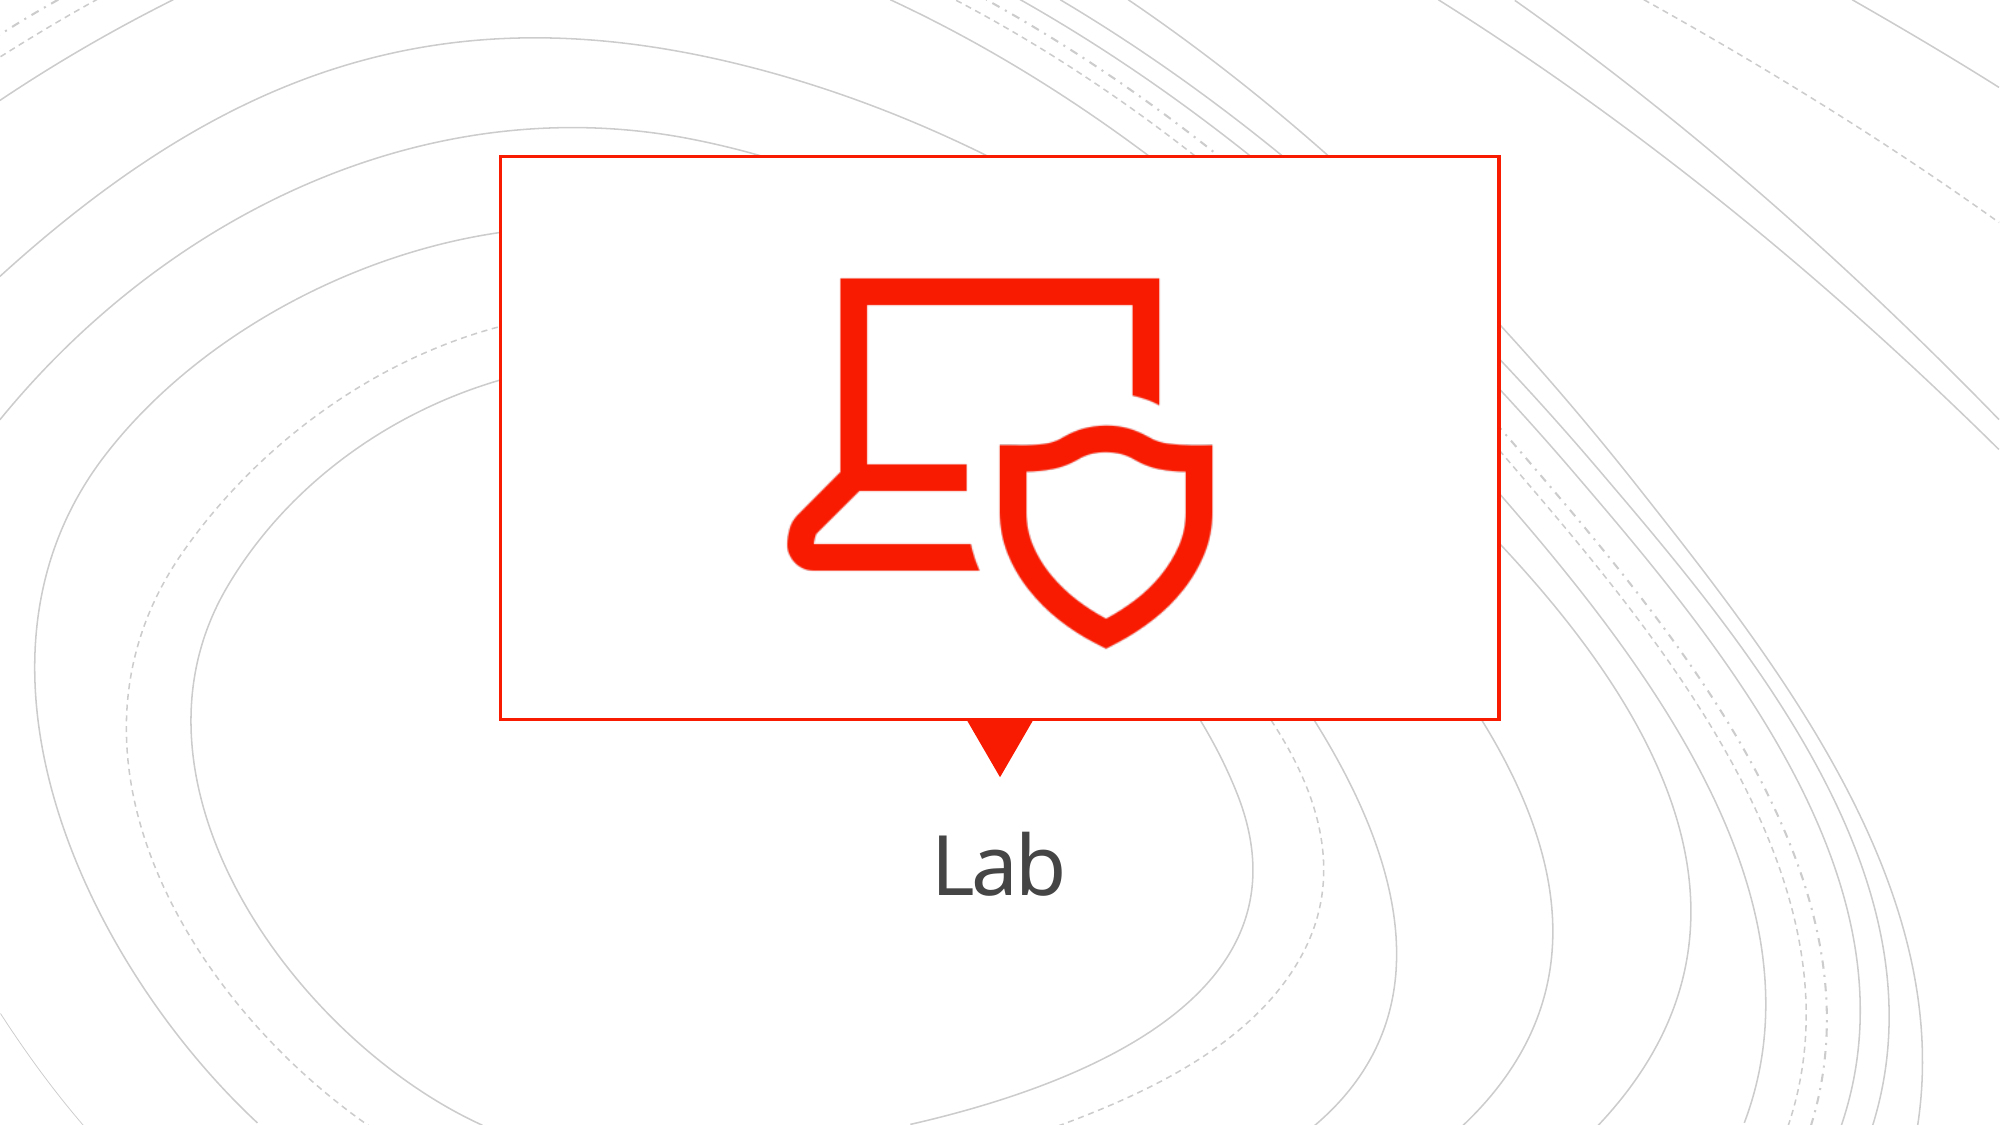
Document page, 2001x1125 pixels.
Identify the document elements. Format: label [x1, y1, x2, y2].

text_box [0, 0, 2000, 1125]
picture [745, 183, 1255, 693]
